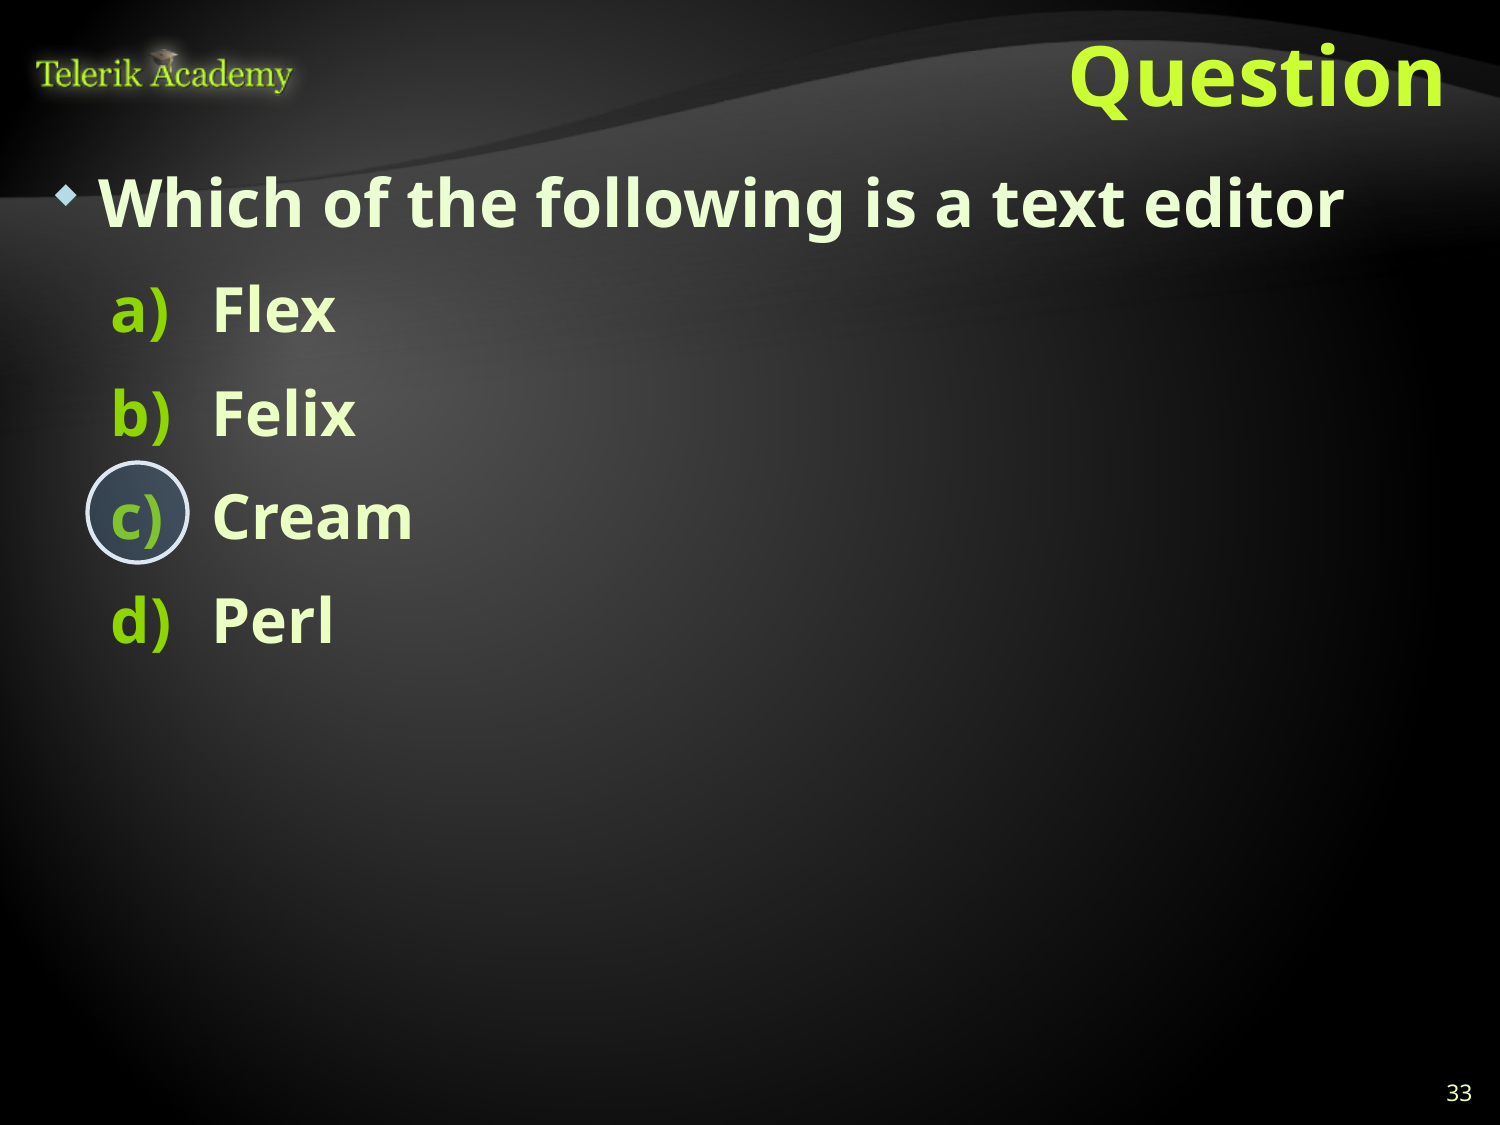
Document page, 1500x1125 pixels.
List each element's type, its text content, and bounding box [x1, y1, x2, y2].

text_box [85, 460, 190, 565]
title Question [300, 12, 1463, 149]
list Which of the following is a text editor Flex Felix Cream Perl [37, 149, 1463, 1075]
picture [0, 0, 1500, 1125]
slide_number 33 [1412, 1074, 1488, 1113]
